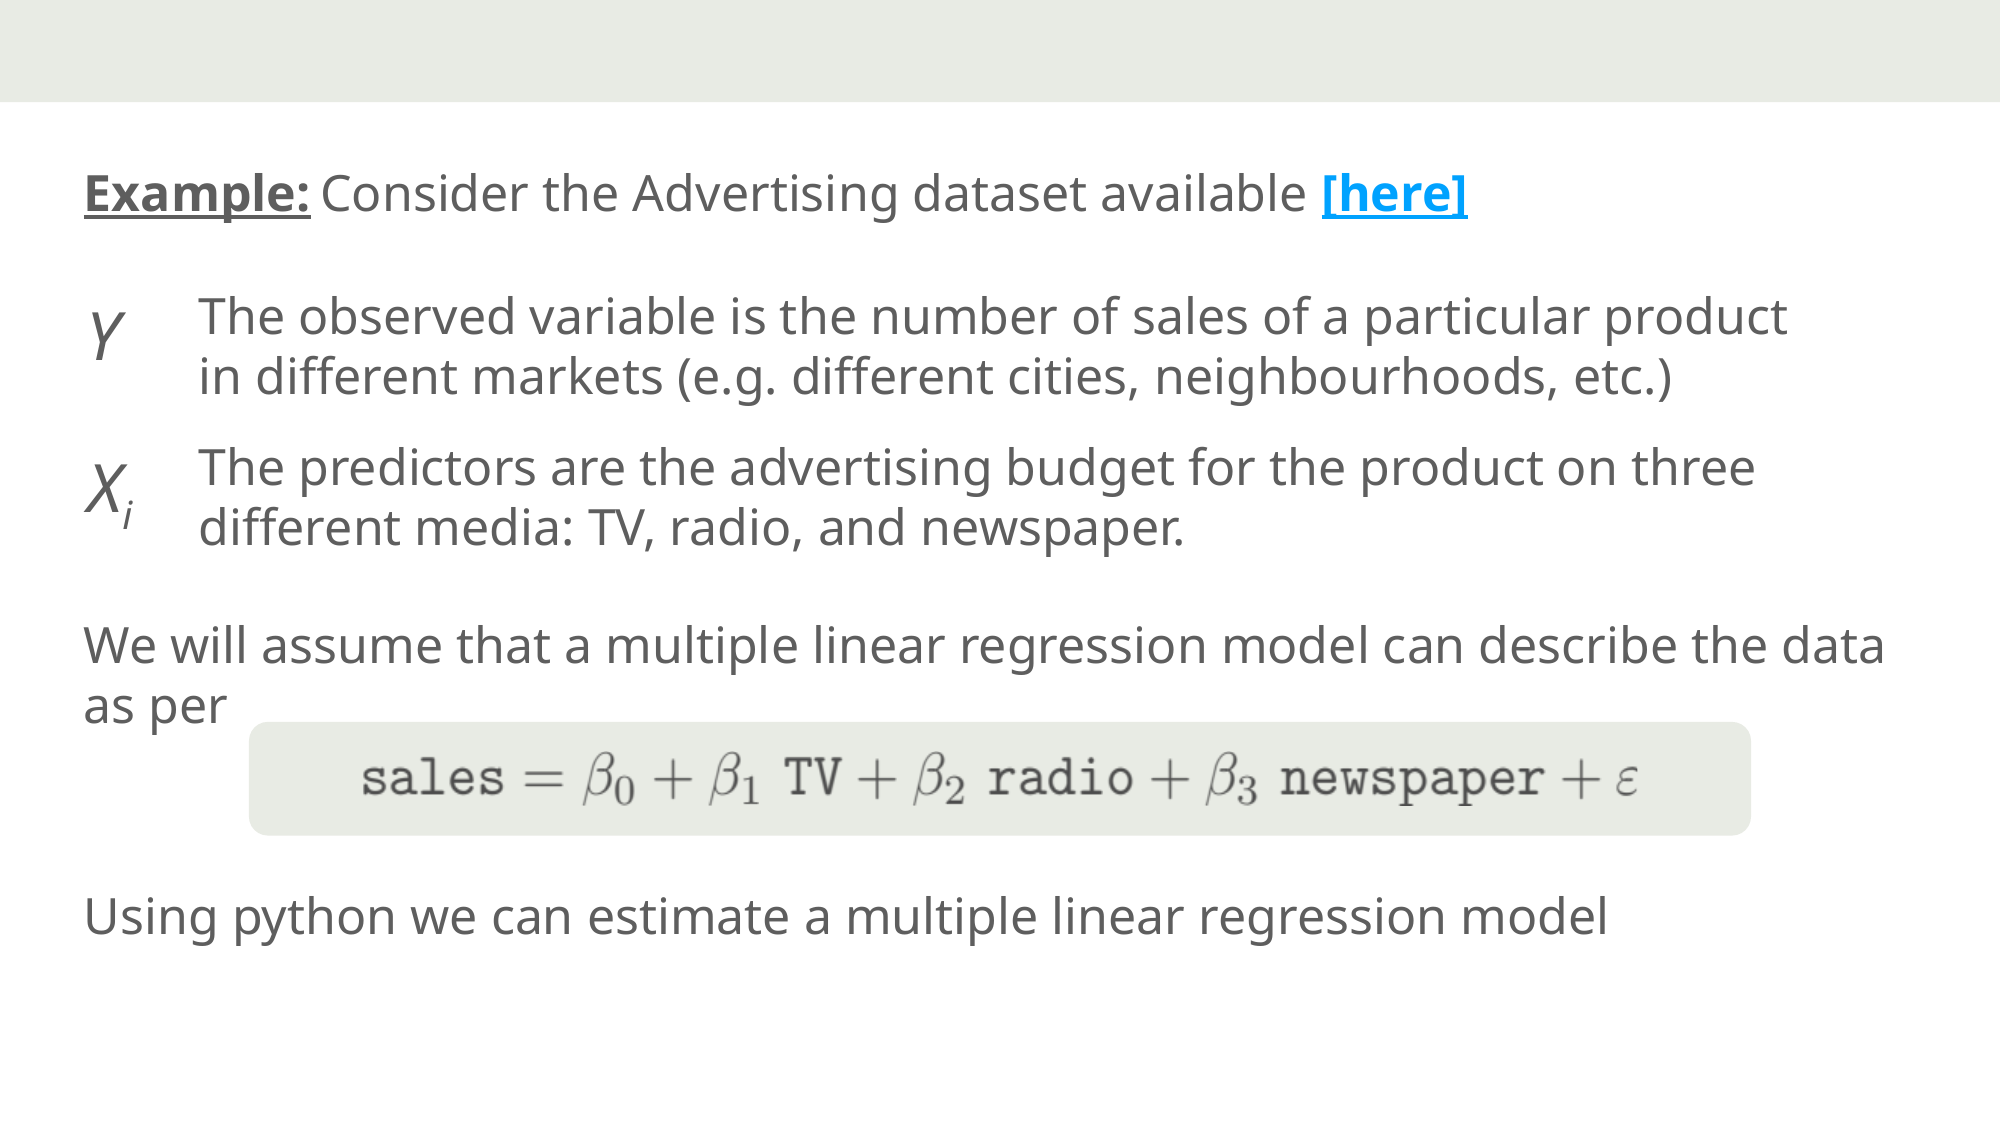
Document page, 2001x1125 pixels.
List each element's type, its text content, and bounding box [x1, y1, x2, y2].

picture [362, 751, 1638, 806]
text_box The predictors are the advertising budget for the product on three different media: TV, radio, and newspaper. [183, 428, 1782, 563]
text_box The observed variable is the number of sales of a particular product in different markets (e.g. different cities, neighbourhoods, etc.) [183, 276, 1846, 412]
text_box Xi [72, 438, 148, 545]
text_box [0, 0, 2000, 103]
text_box Consider the Advertising dataset available [here] [305, 154, 1967, 238]
text_box [247, 742, 1753, 837]
text_box Example: [69, 154, 305, 229]
text_box Using python we can estimate a multiple linear regression model [69, 876, 1668, 952]
text_box Y [72, 286, 136, 382]
text_box We will assume that a multiple linear regression model can describe the data as per [69, 606, 1967, 742]
